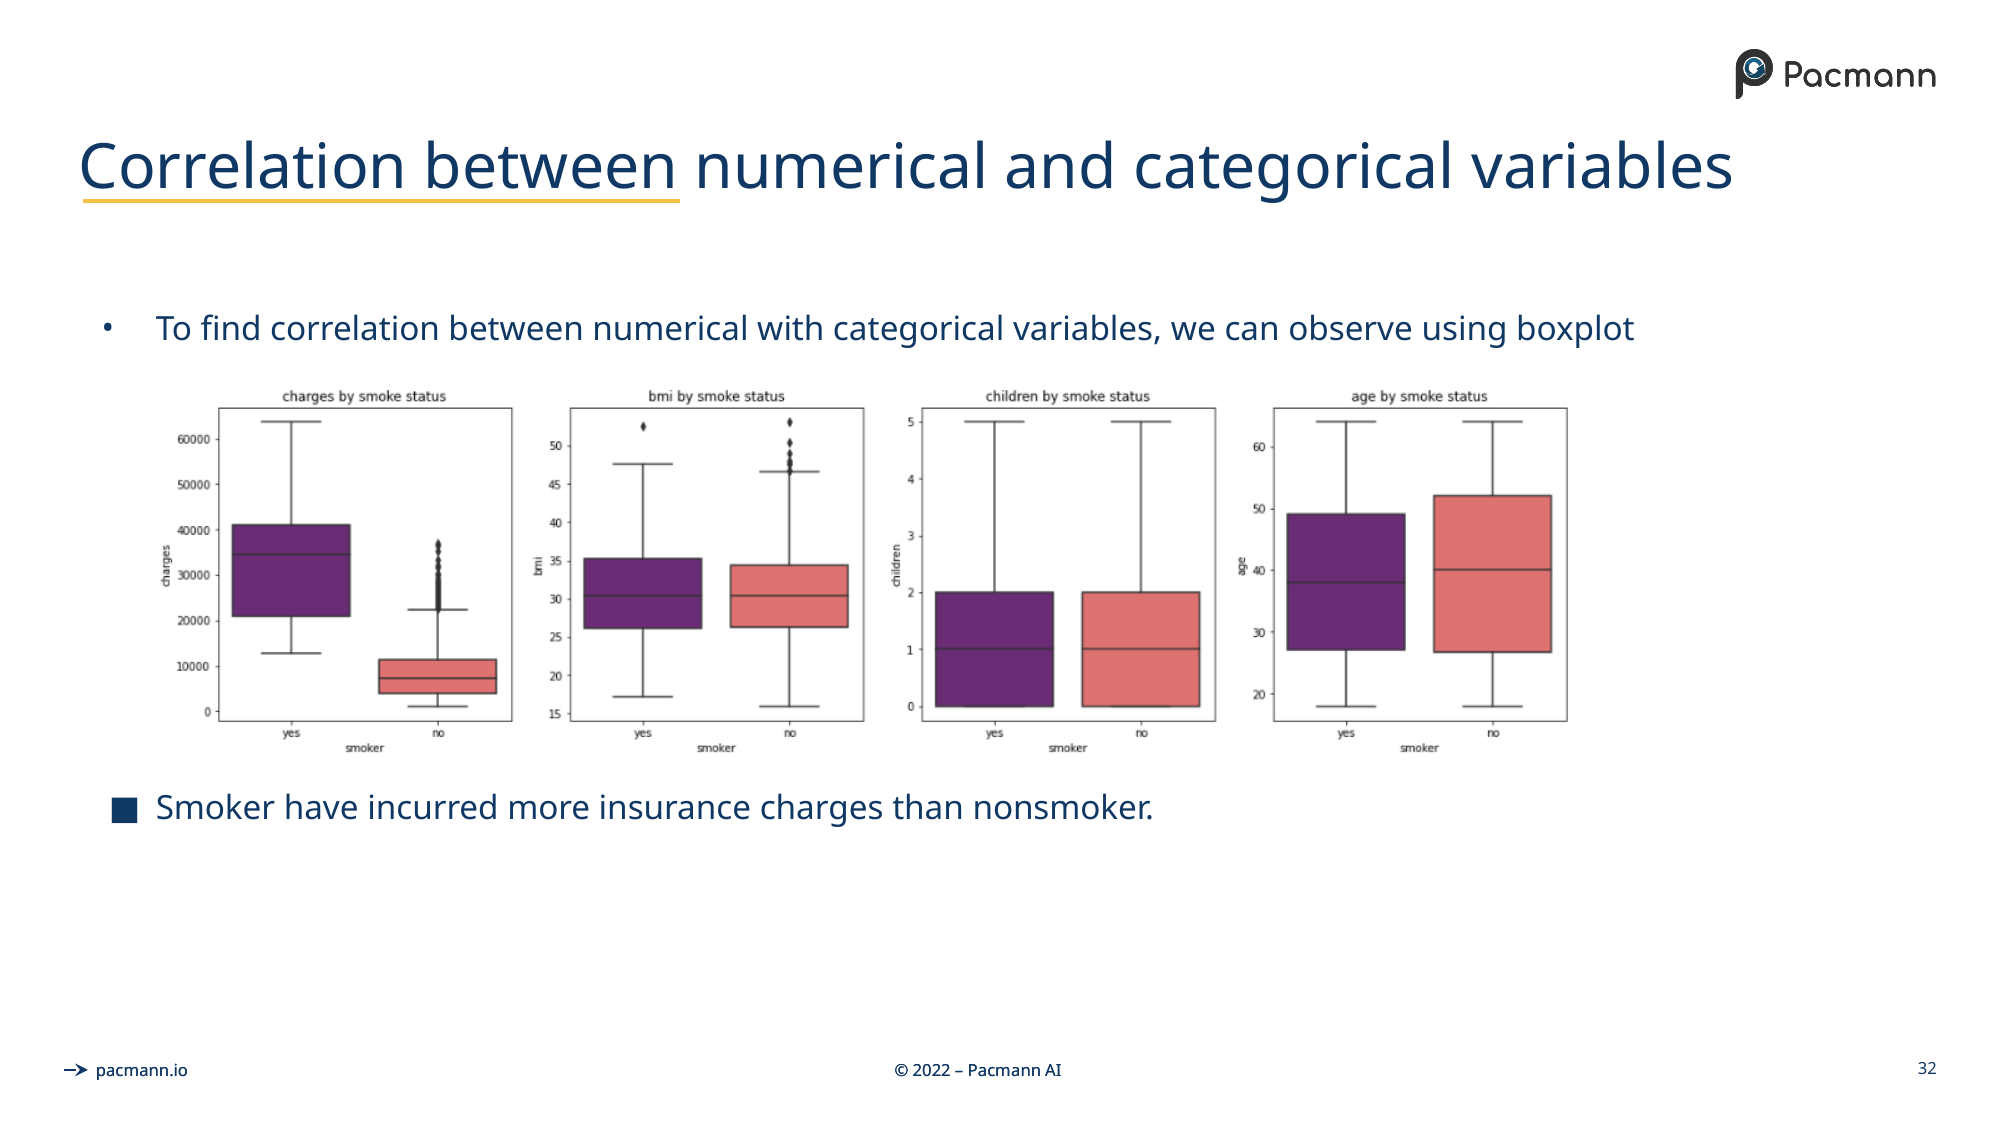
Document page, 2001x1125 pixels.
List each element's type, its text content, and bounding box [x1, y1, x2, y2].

text_box To find correlation between numerical with categorical variables, we can observe using boxplot Smoker have incurred more insurance charges than nonsmoker. [65, 259, 1934, 834]
picture [1707, 36, 1966, 112]
picture [151, 384, 1578, 763]
title Correlation between numerical and categorical variables [63, 59, 1935, 278]
